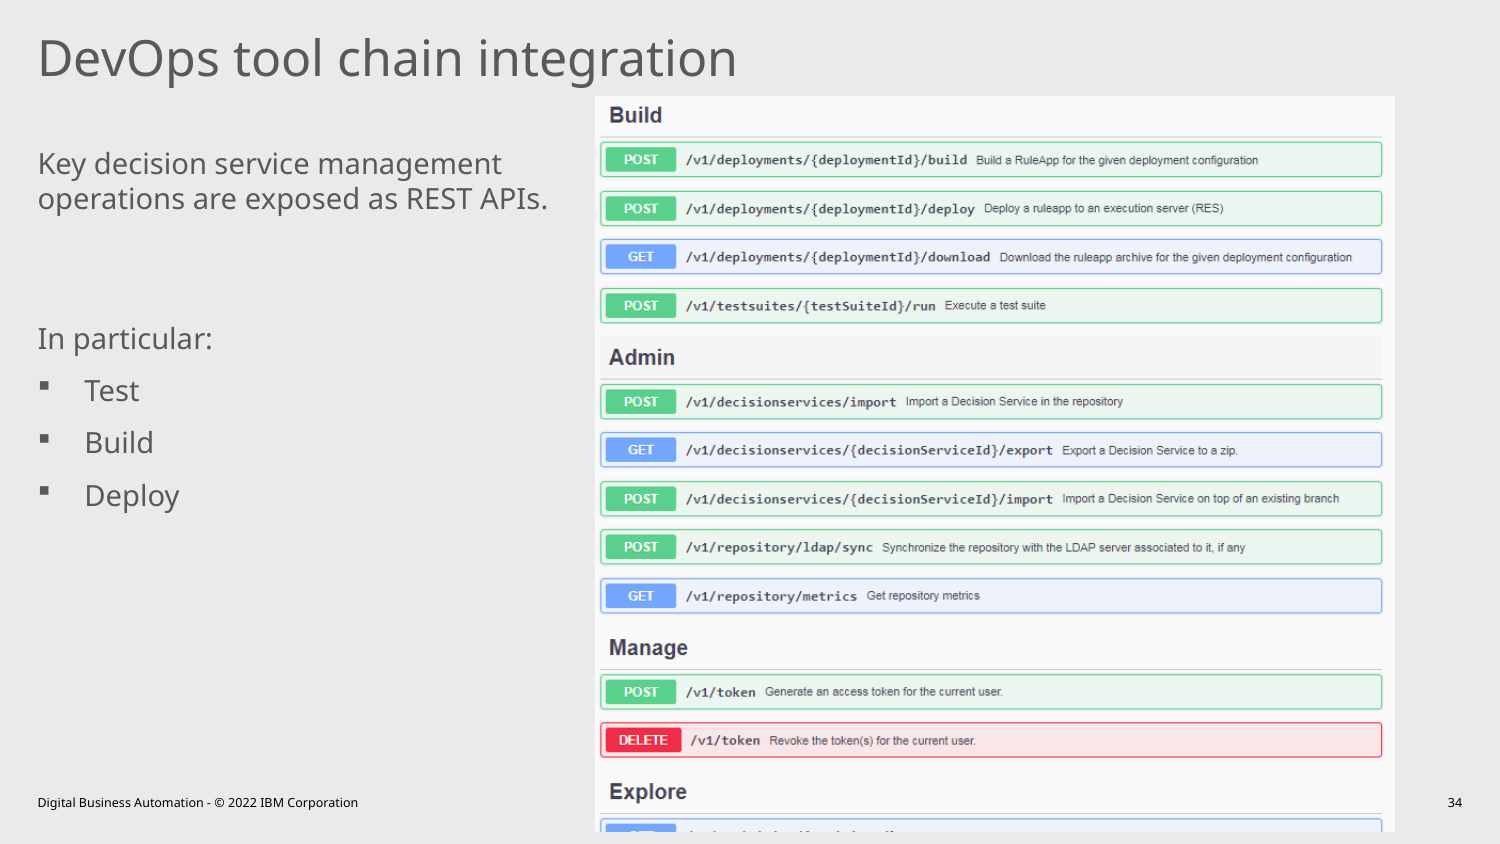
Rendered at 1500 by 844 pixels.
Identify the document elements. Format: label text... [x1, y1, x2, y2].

list Key decision service management operations are exposed as REST APIs. In particular: Test Build Deploy [37, 145, 589, 773]
footer Digital Business Automation - © 2022 IBM Corporation [37, 791, 589, 815]
title DevOps tool chain integration [37, 33, 1463, 97]
picture [594, 95, 1396, 832]
slide_number 34 [1401, 791, 1463, 815]
